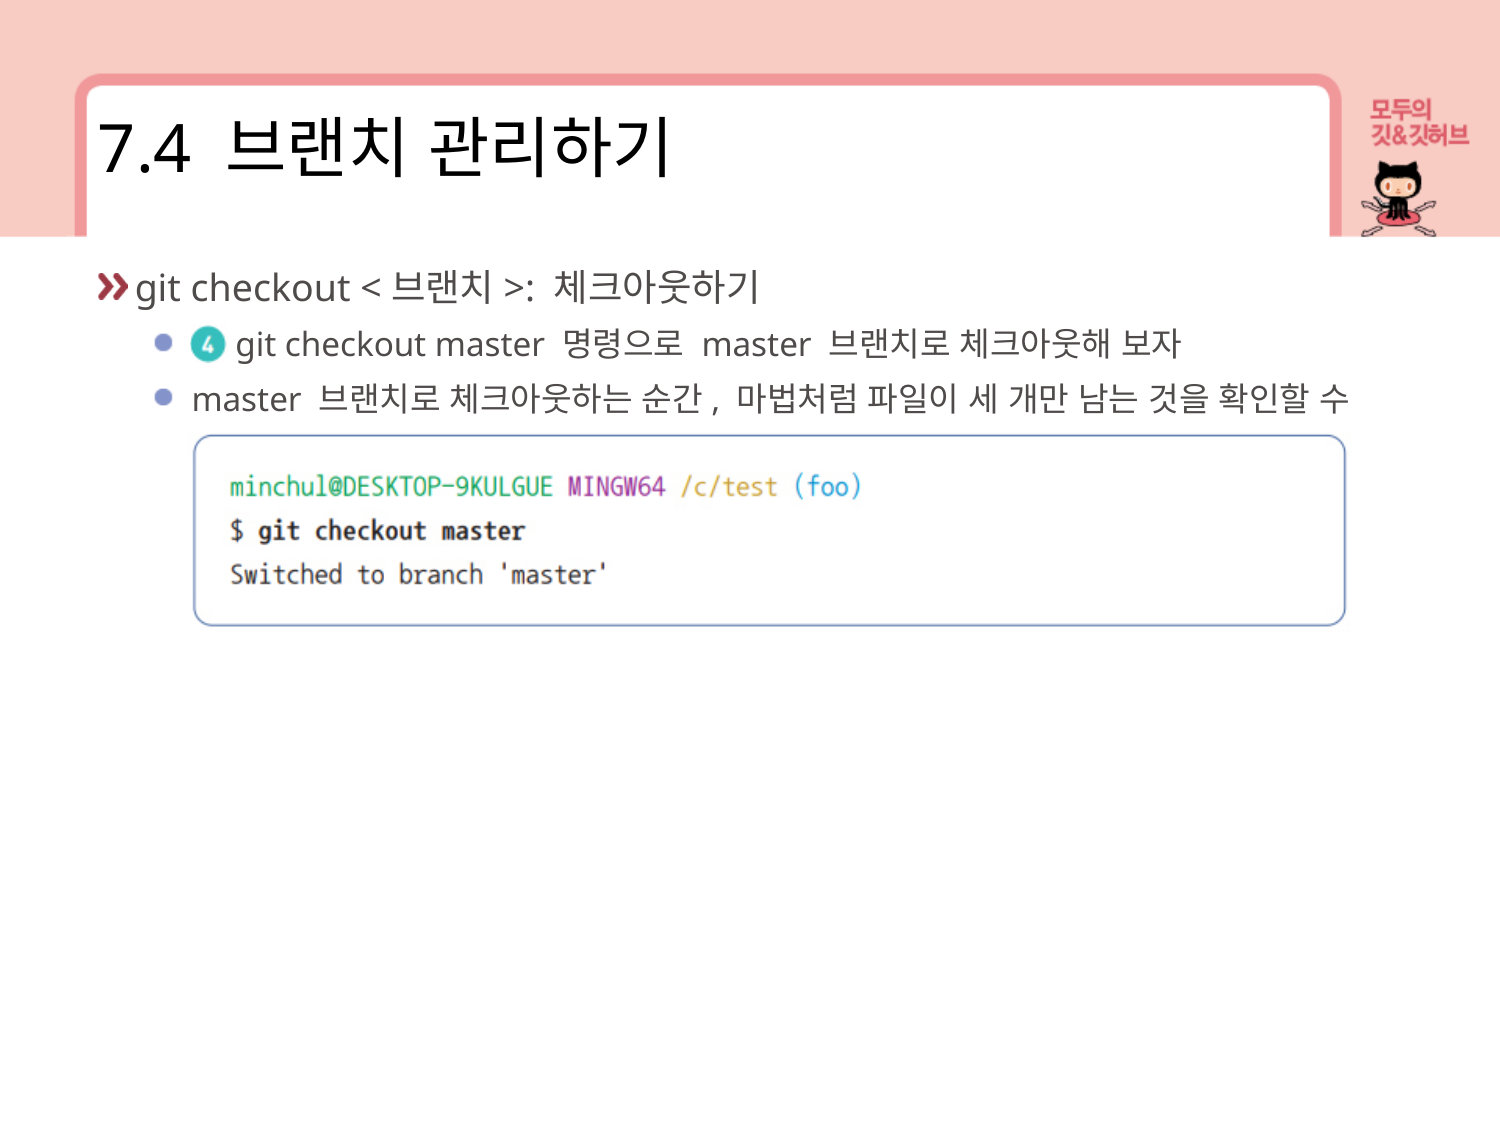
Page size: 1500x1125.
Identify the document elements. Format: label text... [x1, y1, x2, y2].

text_box git checkout <브랜치>: 체크아웃하기 git checkout master 명령으로 master 브랜치로 체크아웃해 보자 master 브랜치로 체크아웃하는 순간, 마법처럼 파일이 세 개만 남는 것을 확인할 수 있음 [82, 252, 1413, 1067]
picture [0, 0, 1500, 1125]
text_box 7.4 브랜치 관리하기 [82, 61, 1413, 193]
